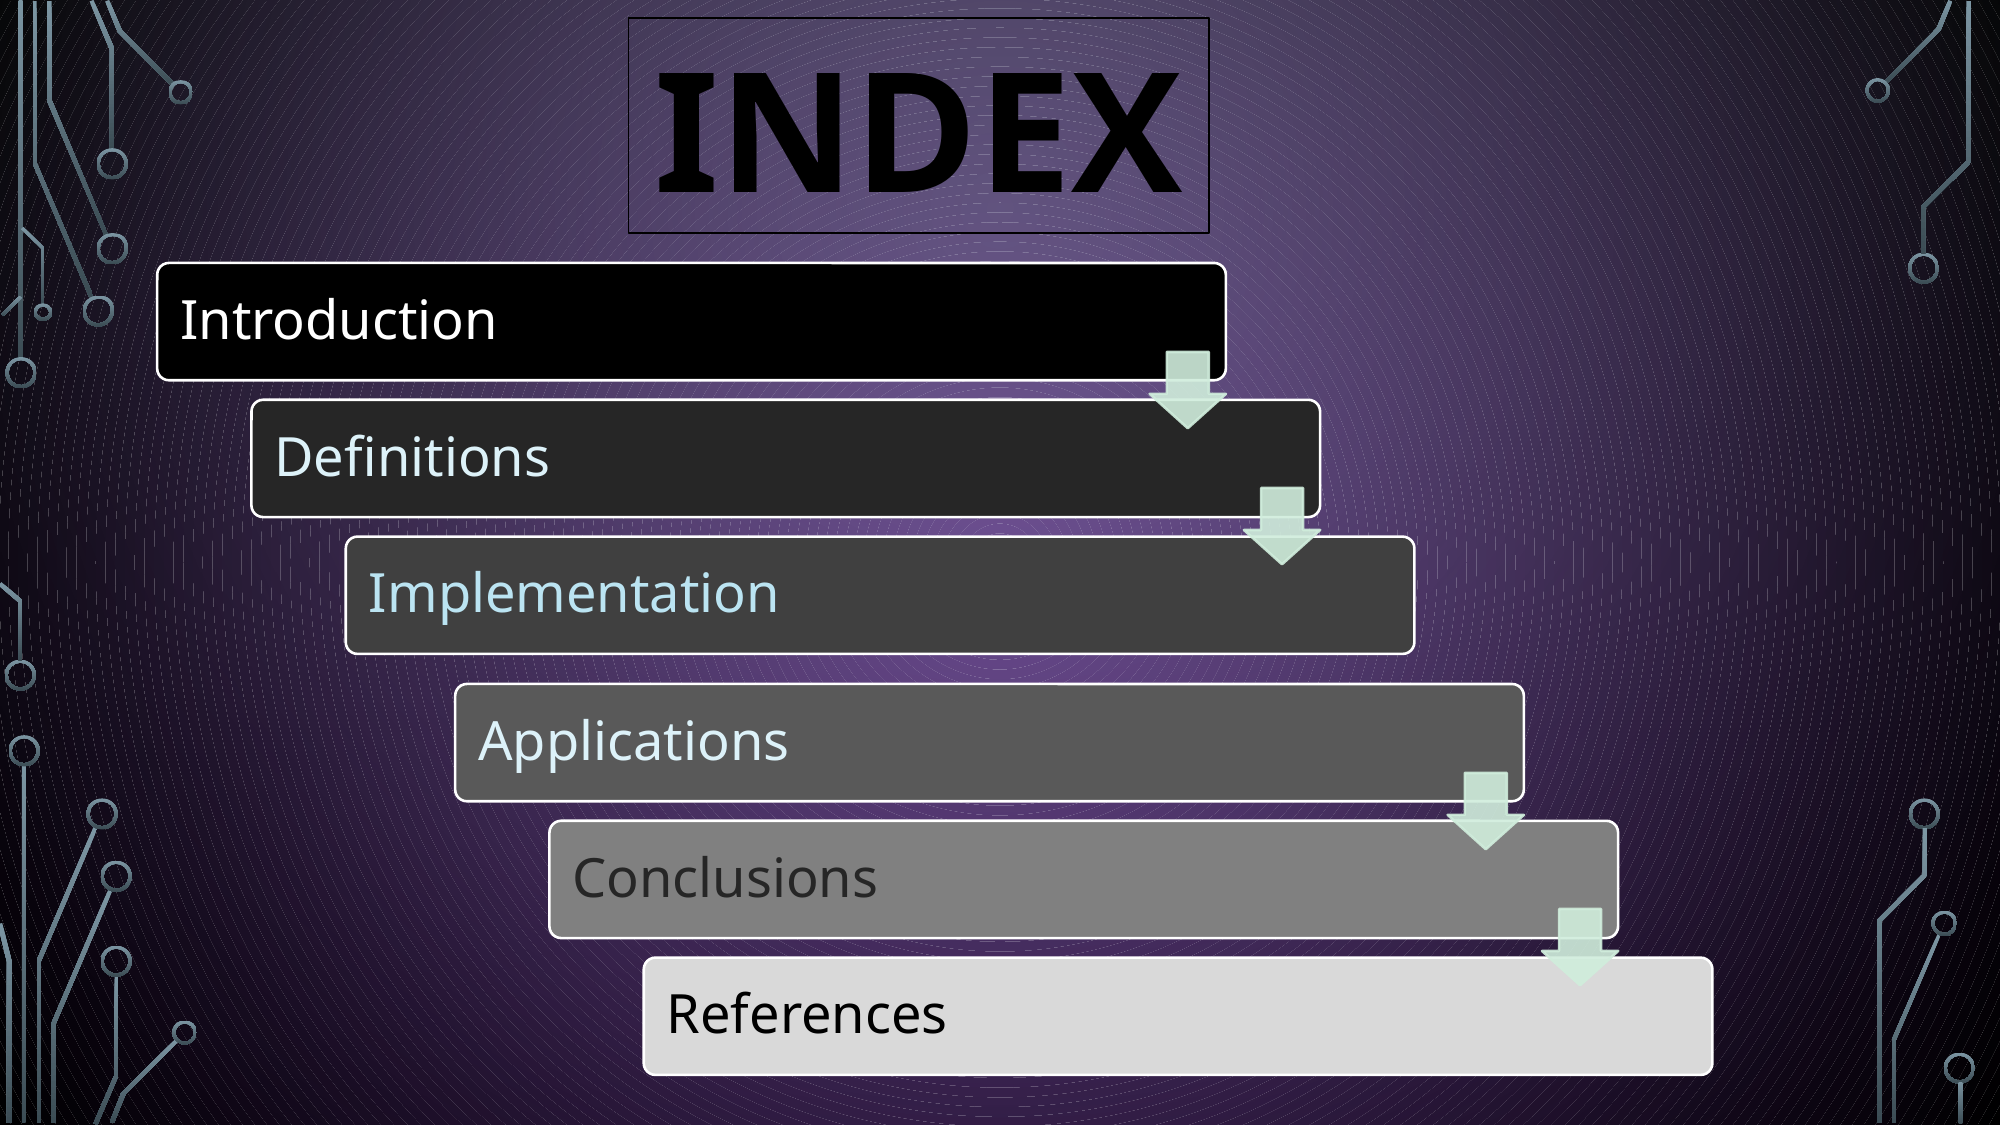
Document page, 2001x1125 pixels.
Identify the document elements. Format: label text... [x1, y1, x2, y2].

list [156, 262, 1415, 655]
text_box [454, 683, 1713, 1076]
title [200, 5, 1826, 248]
text_box INDEX [628, 18, 1209, 234]
